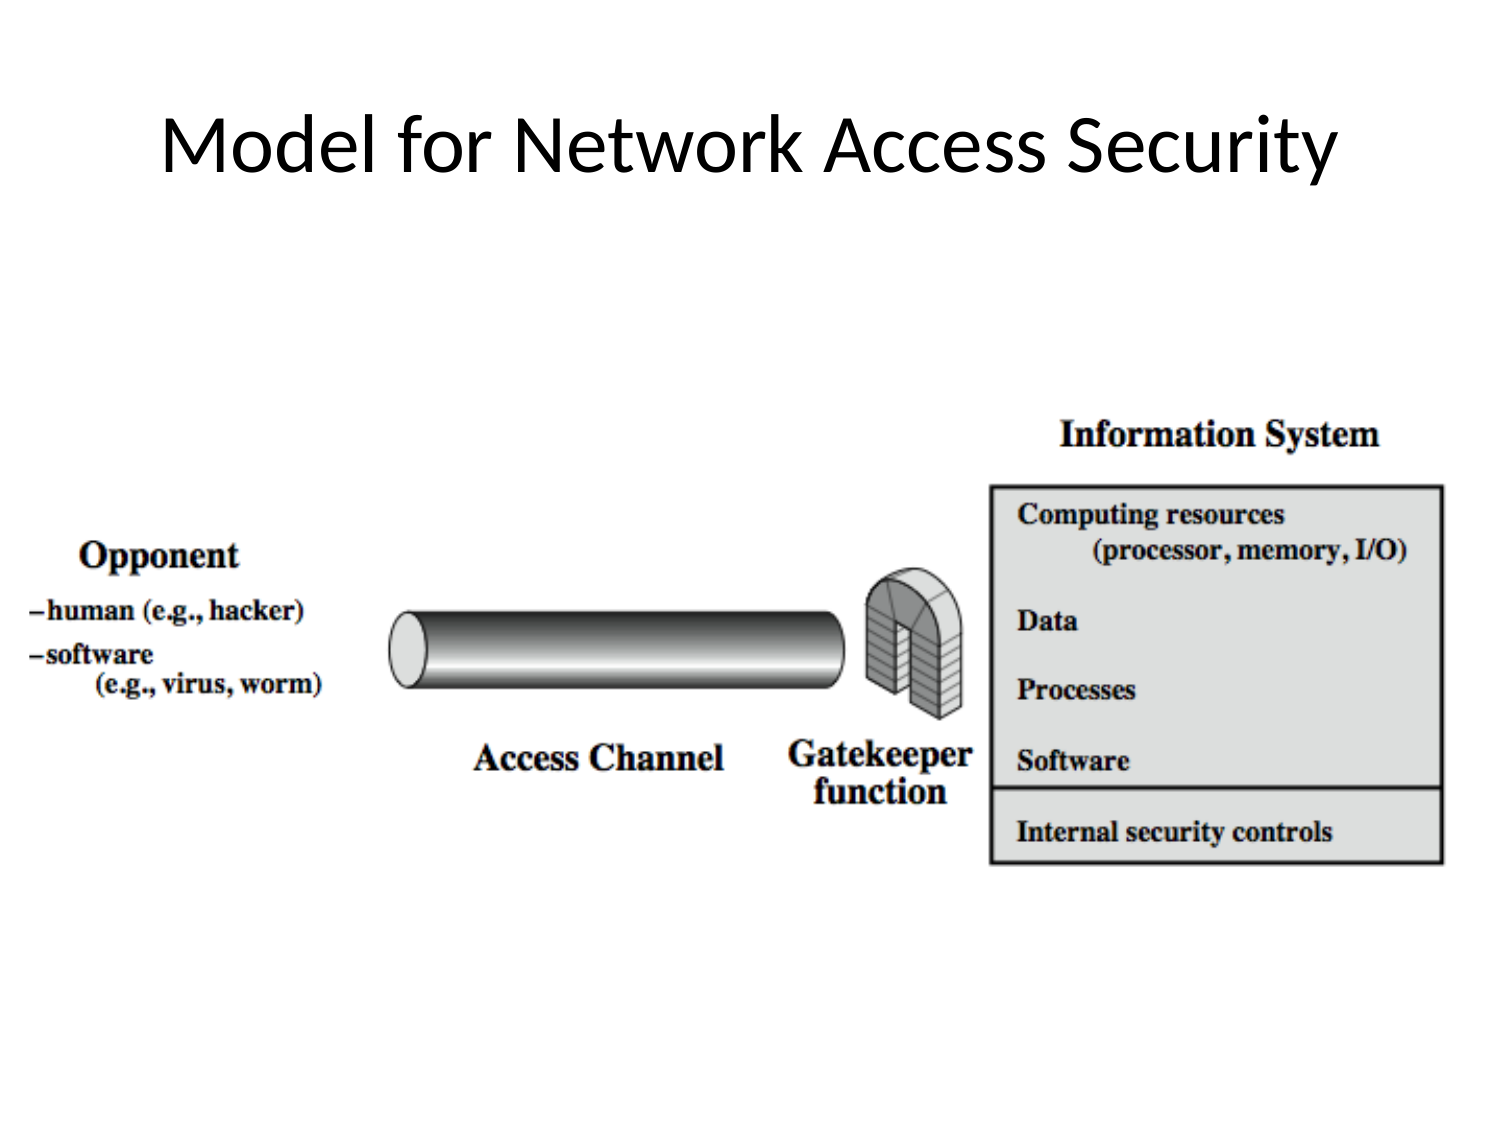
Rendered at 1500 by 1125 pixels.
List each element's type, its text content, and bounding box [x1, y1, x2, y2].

title Model for Network Access Security [75, 45, 1425, 233]
picture [29, 399, 1467, 890]
